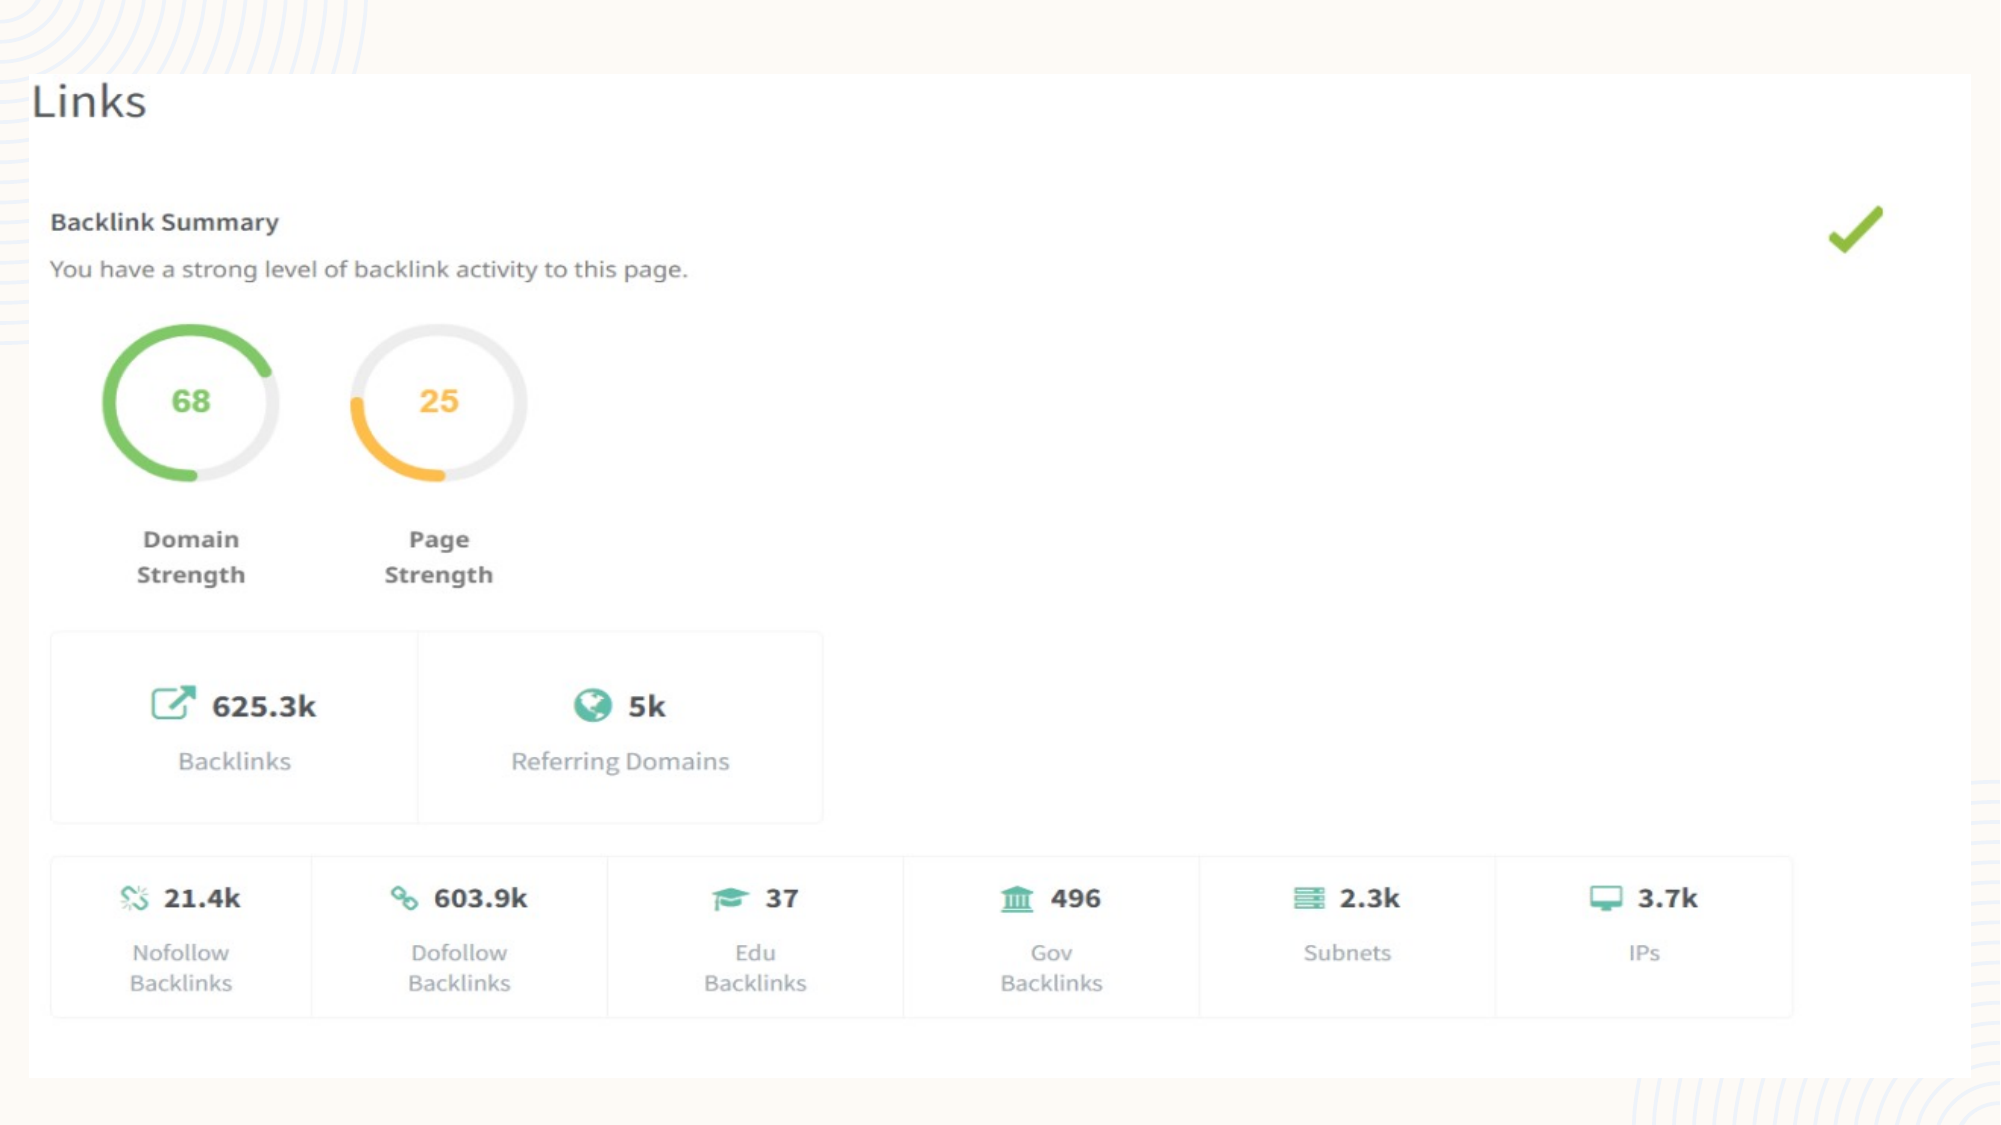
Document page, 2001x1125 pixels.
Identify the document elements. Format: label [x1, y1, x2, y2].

picture [29, 74, 1971, 1078]
